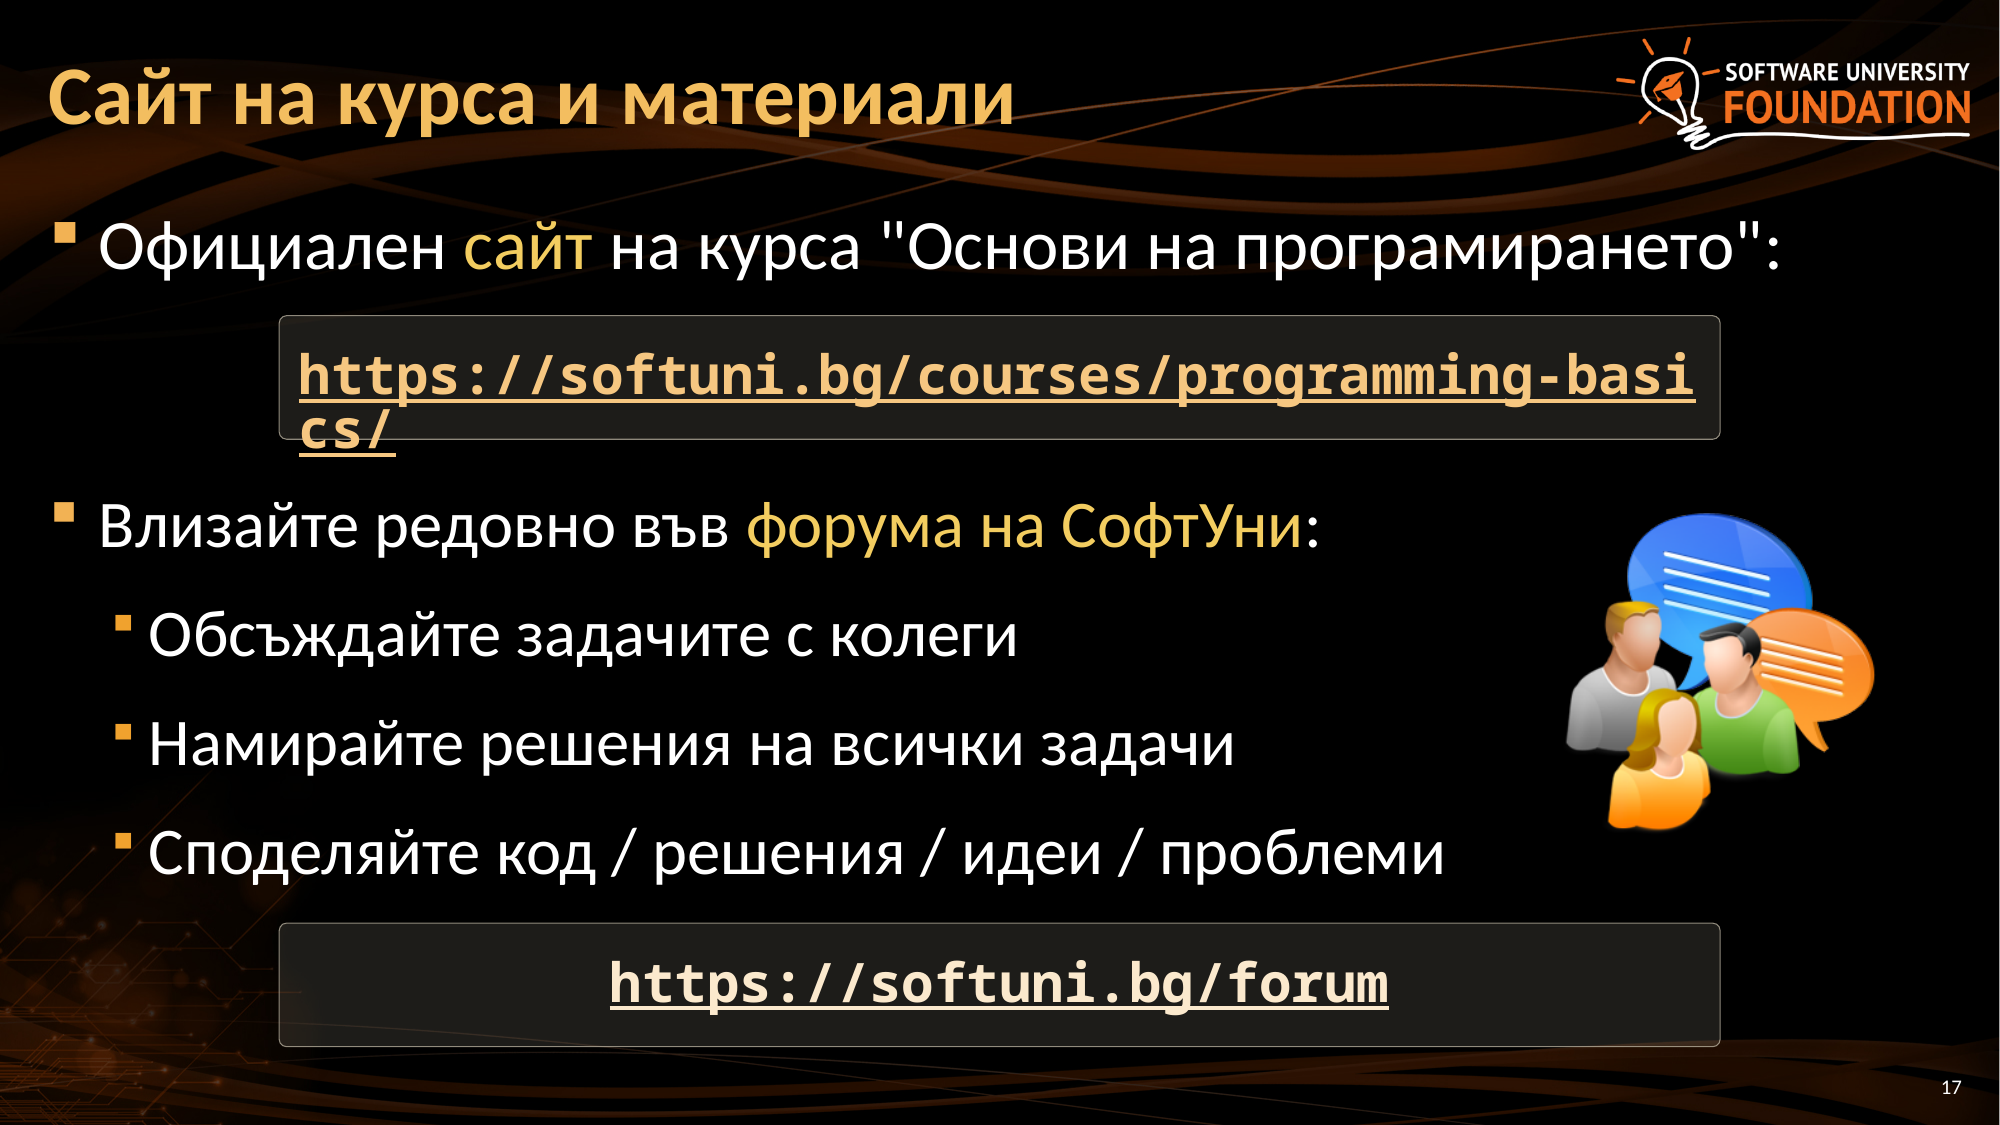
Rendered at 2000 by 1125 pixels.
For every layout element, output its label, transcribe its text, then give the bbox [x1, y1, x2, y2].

text_box https://softuni.bg/forum [279, 923, 1721, 1047]
picture [0, 0, 2000, 1125]
text_box https://softuni.bg/courses/programming-basics/ [279, 315, 1721, 440]
title Сайт на курса и материали [30, 6, 1602, 189]
list Официален сайт на курса "Основи на програмирането": Влизайте редовно във форума на СофтУни: Обсъждайте задачите с колеги Намирайте решения на всички задачи Споделяйте код / решения / идеи / проблеми [31, 188, 1968, 1103]
